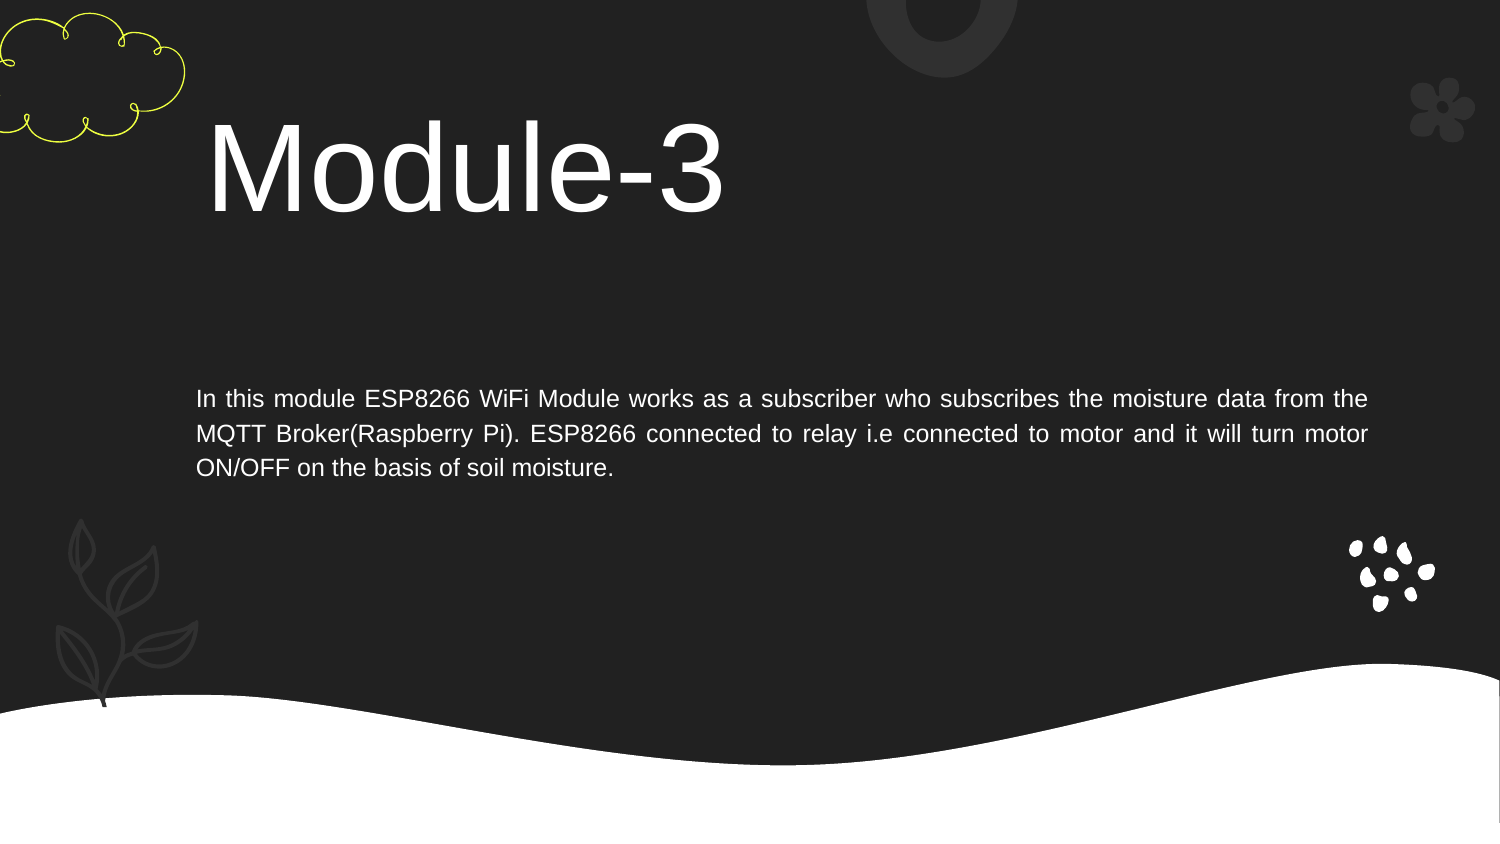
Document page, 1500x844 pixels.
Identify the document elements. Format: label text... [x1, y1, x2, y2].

subtitle In this module ESP8266 WiFi Module works as a subscriber who subscribes the moisture data from the MQTT Broker(Raspberry Pi). ESP8266 connected to relay i.e connected to motor and it will turn motor ON/OFF on the basis of soil moisture. [180, 303, 1387, 731]
title Module-3 [190, 125, 895, 198]
